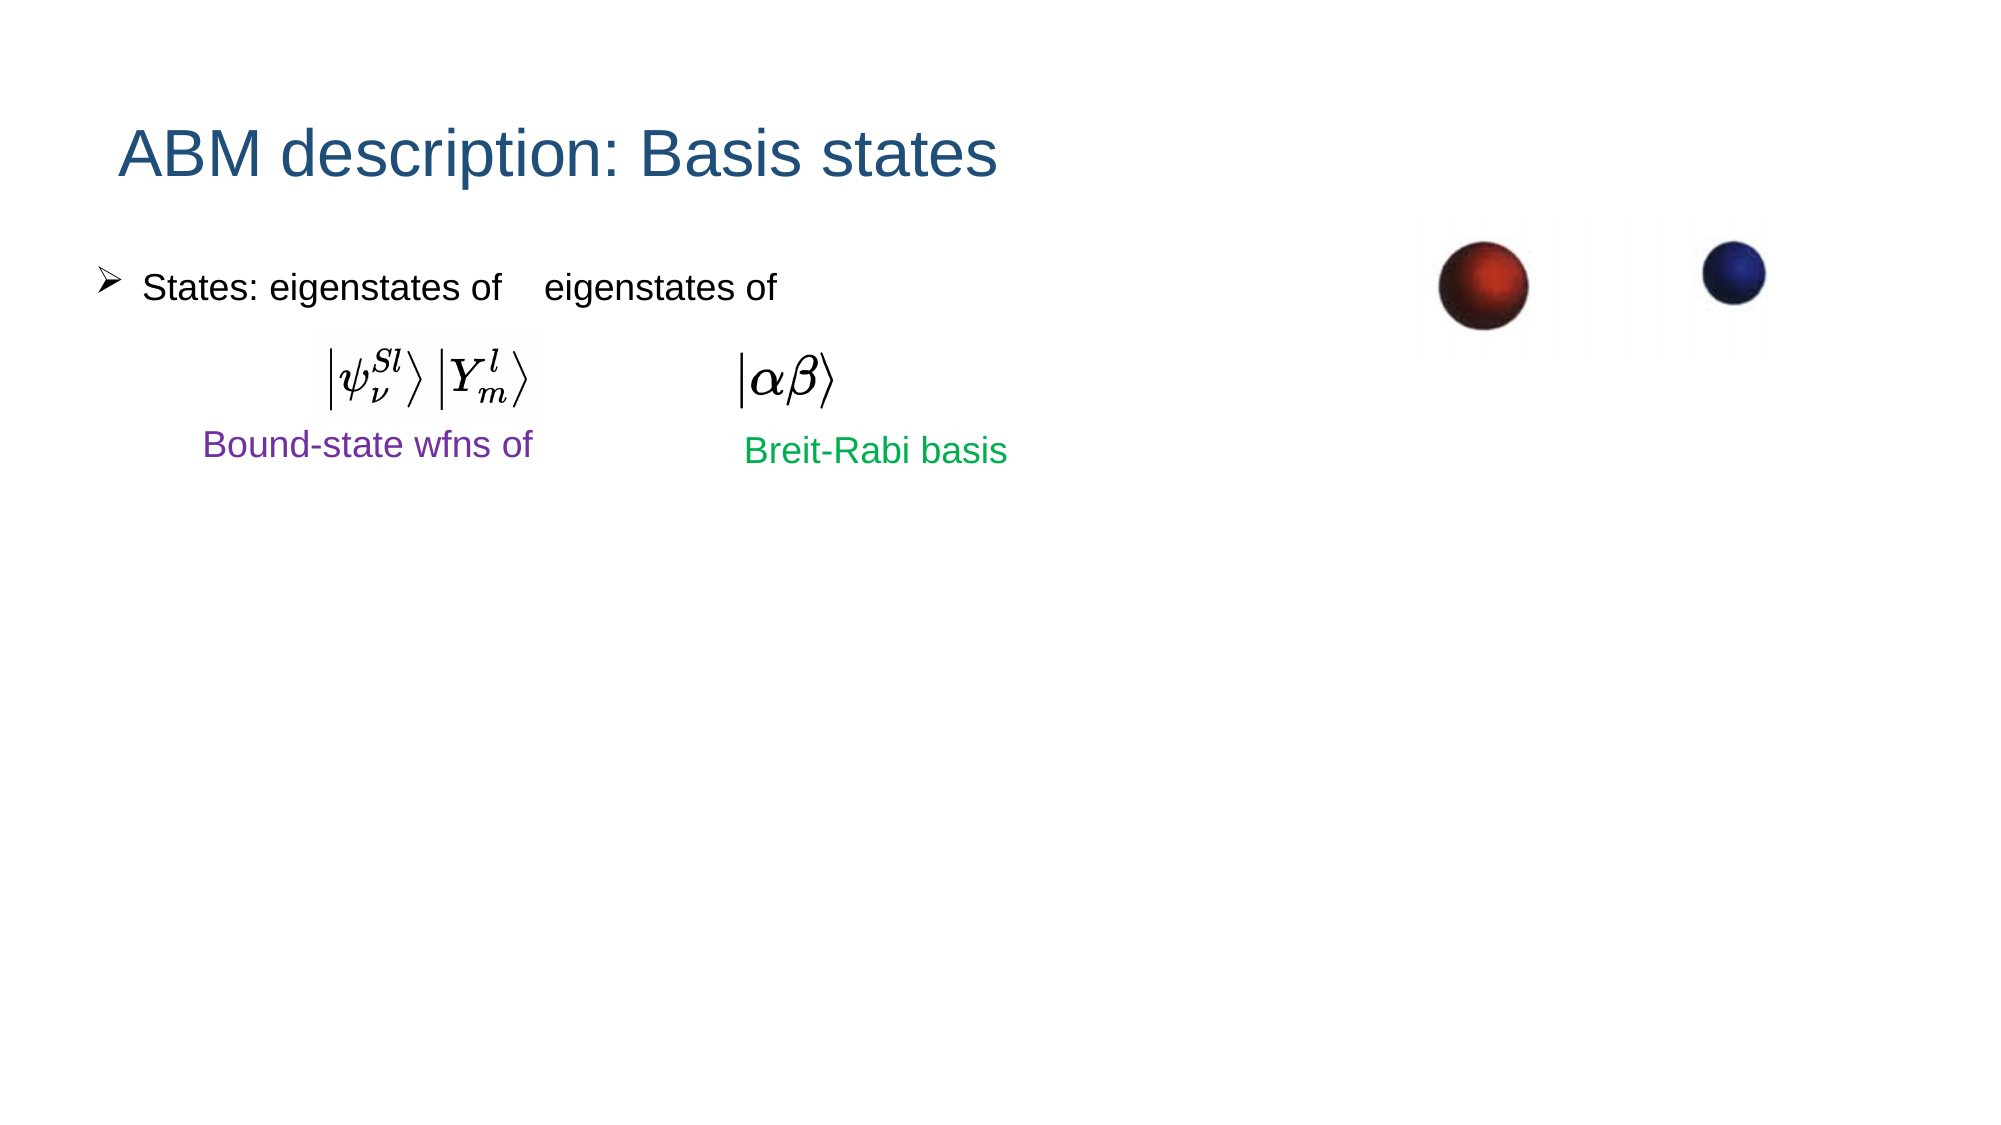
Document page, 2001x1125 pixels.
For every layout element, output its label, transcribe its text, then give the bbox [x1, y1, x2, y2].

picture [1410, 213, 1787, 361]
title ABM description: Basis states [103, 64, 1764, 247]
text_box Breit-Rabi basis [729, 419, 1023, 479]
picture [719, 332, 848, 420]
picture [311, 332, 544, 420]
